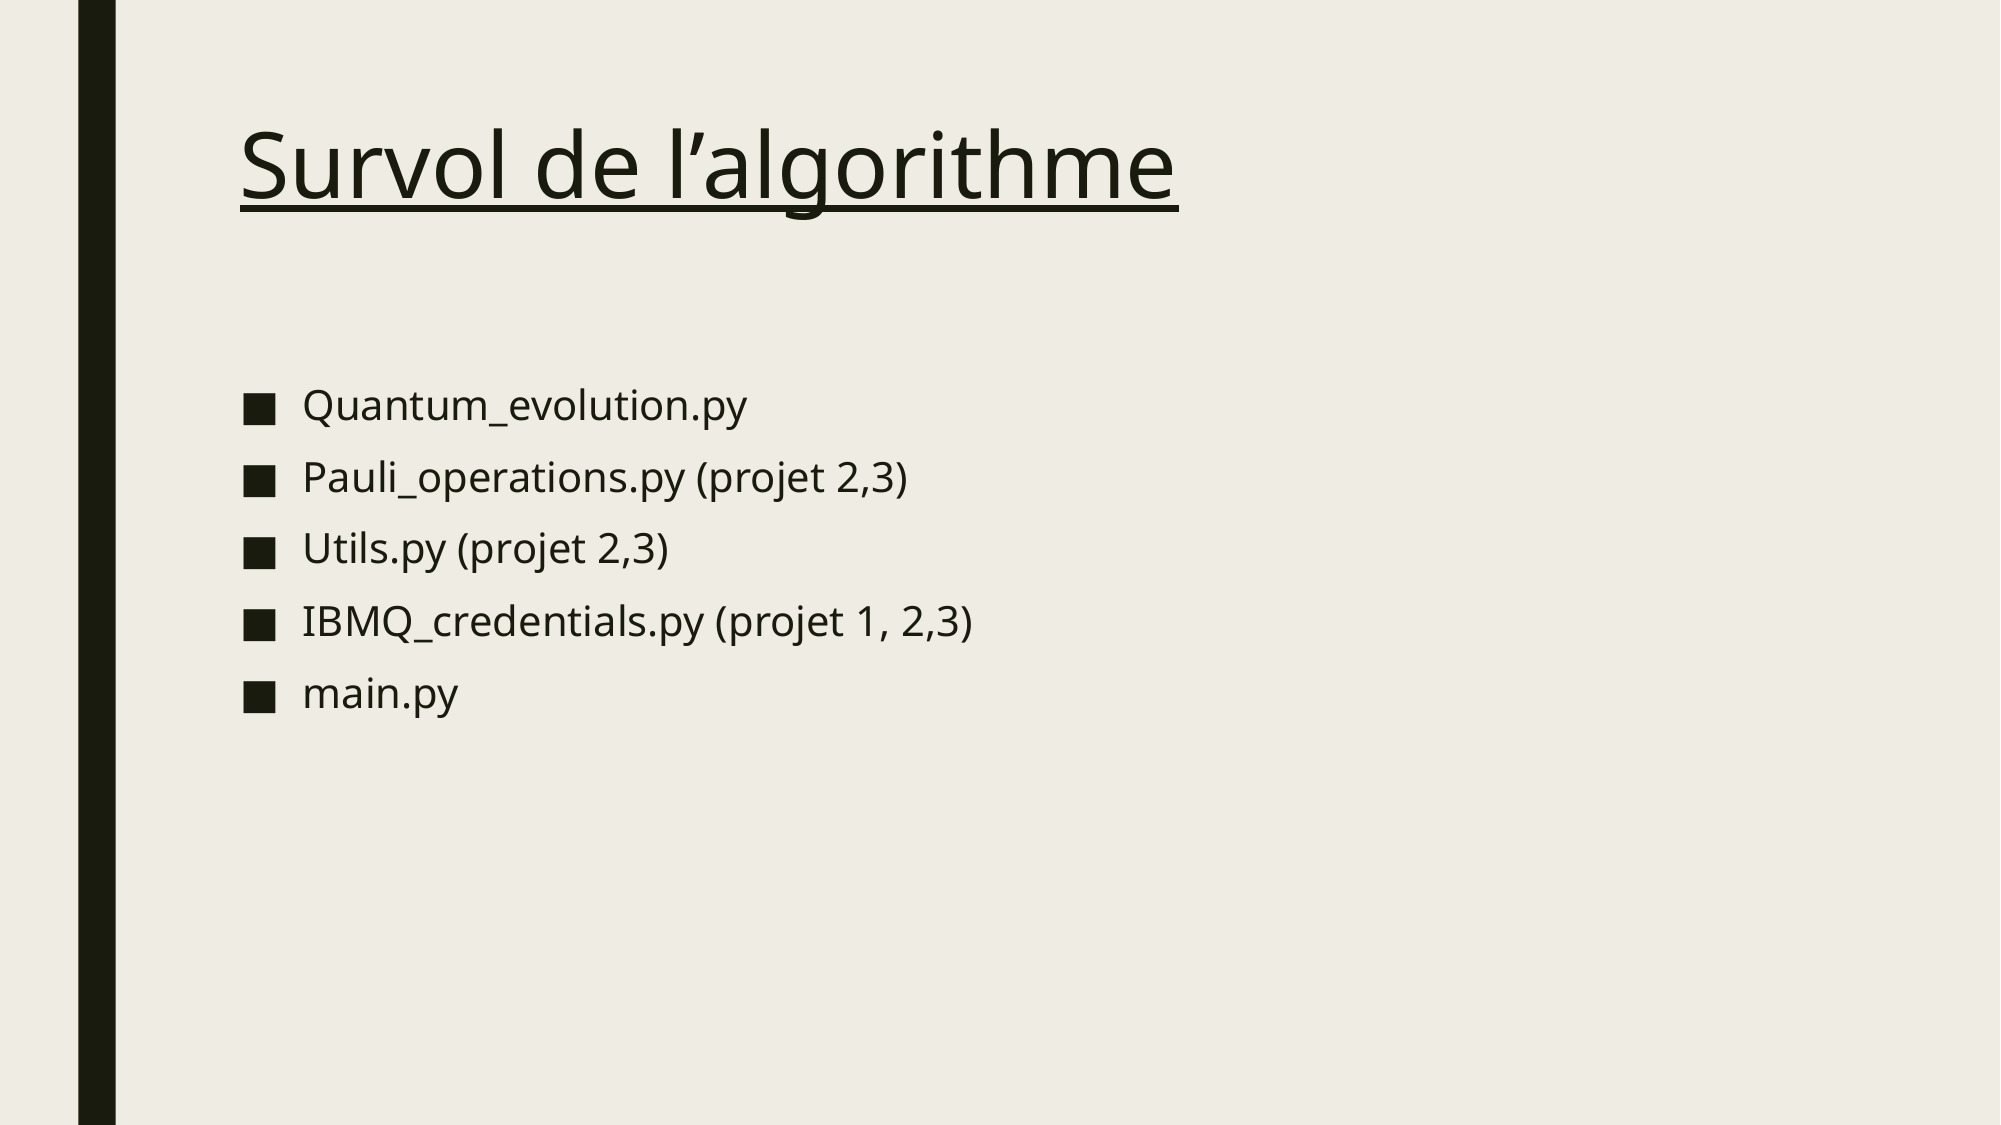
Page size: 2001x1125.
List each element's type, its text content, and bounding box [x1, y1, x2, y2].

list Quantum_evolution.py Pauli_operations.py (projet 2,3) Utils.py (projet 2,3) IBMQ_credentials.py (projet 1, 2,3) main.py [225, 375, 1800, 963]
title Survol de l’algorithme [225, 112, 1800, 357]
